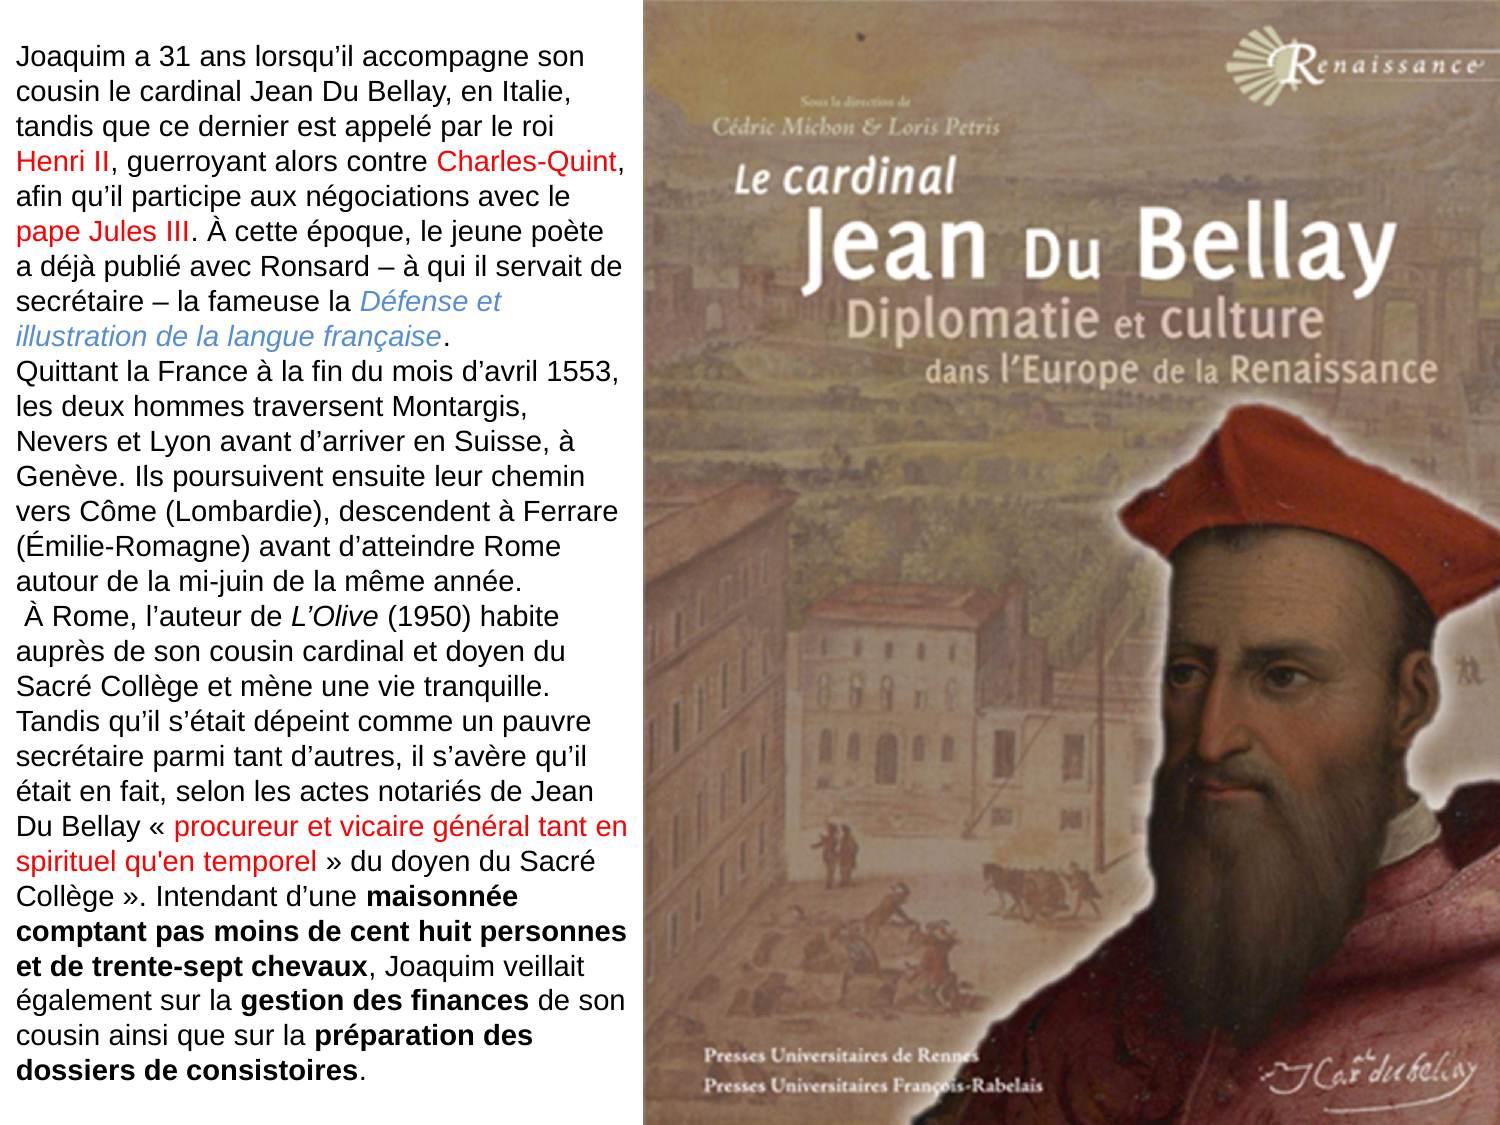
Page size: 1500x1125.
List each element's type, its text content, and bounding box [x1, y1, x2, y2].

text_box Joaquim a 31 ans lorsqu’il accompagne son cousin le cardinal Jean Du Bellay, en Italie, tandis que ce dernier est appelé par le roi Henri II, guerroyant alors contre Charles-Quint, afin qu’il participe aux négociations avec le pape Jules III. À cette époque, le jeune poète a déjà publié avec Ronsard – à qui il servait de secrétaire – la fameuse la Défense et illustration de la langue française. Quittant la France à la fin du mois d’avril 1553, les deux hommes traversent Montargis, Nevers et Lyon avant d’arriver en Suisse, à Genève. Ils poursuivent ensuite leur chemin vers Côme (Lombardie), descendent à Ferrare (Émilie-Romagne) avant d’atteindre Rome autour de la mi-juin de la même année. À Rome, l’auteur de L’Olive (1950) habite auprès de son cousin cardinal et doyen du Sacré Collège et mène une vie tranquille. Tandis qu’il s’était dépeint comme un pauvre secrétaire parmi tant d’autres, il s’avère qu’il était en fait, selon les actes notariés de Jean Du Bellay « procureur et vicaire général tant en spirituel qu'en temporel » du doyen du Sacré Collège ». Intendant d’une maisonnée comptant pas moins de cent huit personnes et de trente-sept chevaux, Joaquim veillait également sur la gestion des finances de son cousin ainsi que sur la préparation des dossiers de consistoires. [1, 30, 638, 1094]
picture [643, 0, 1500, 1125]
